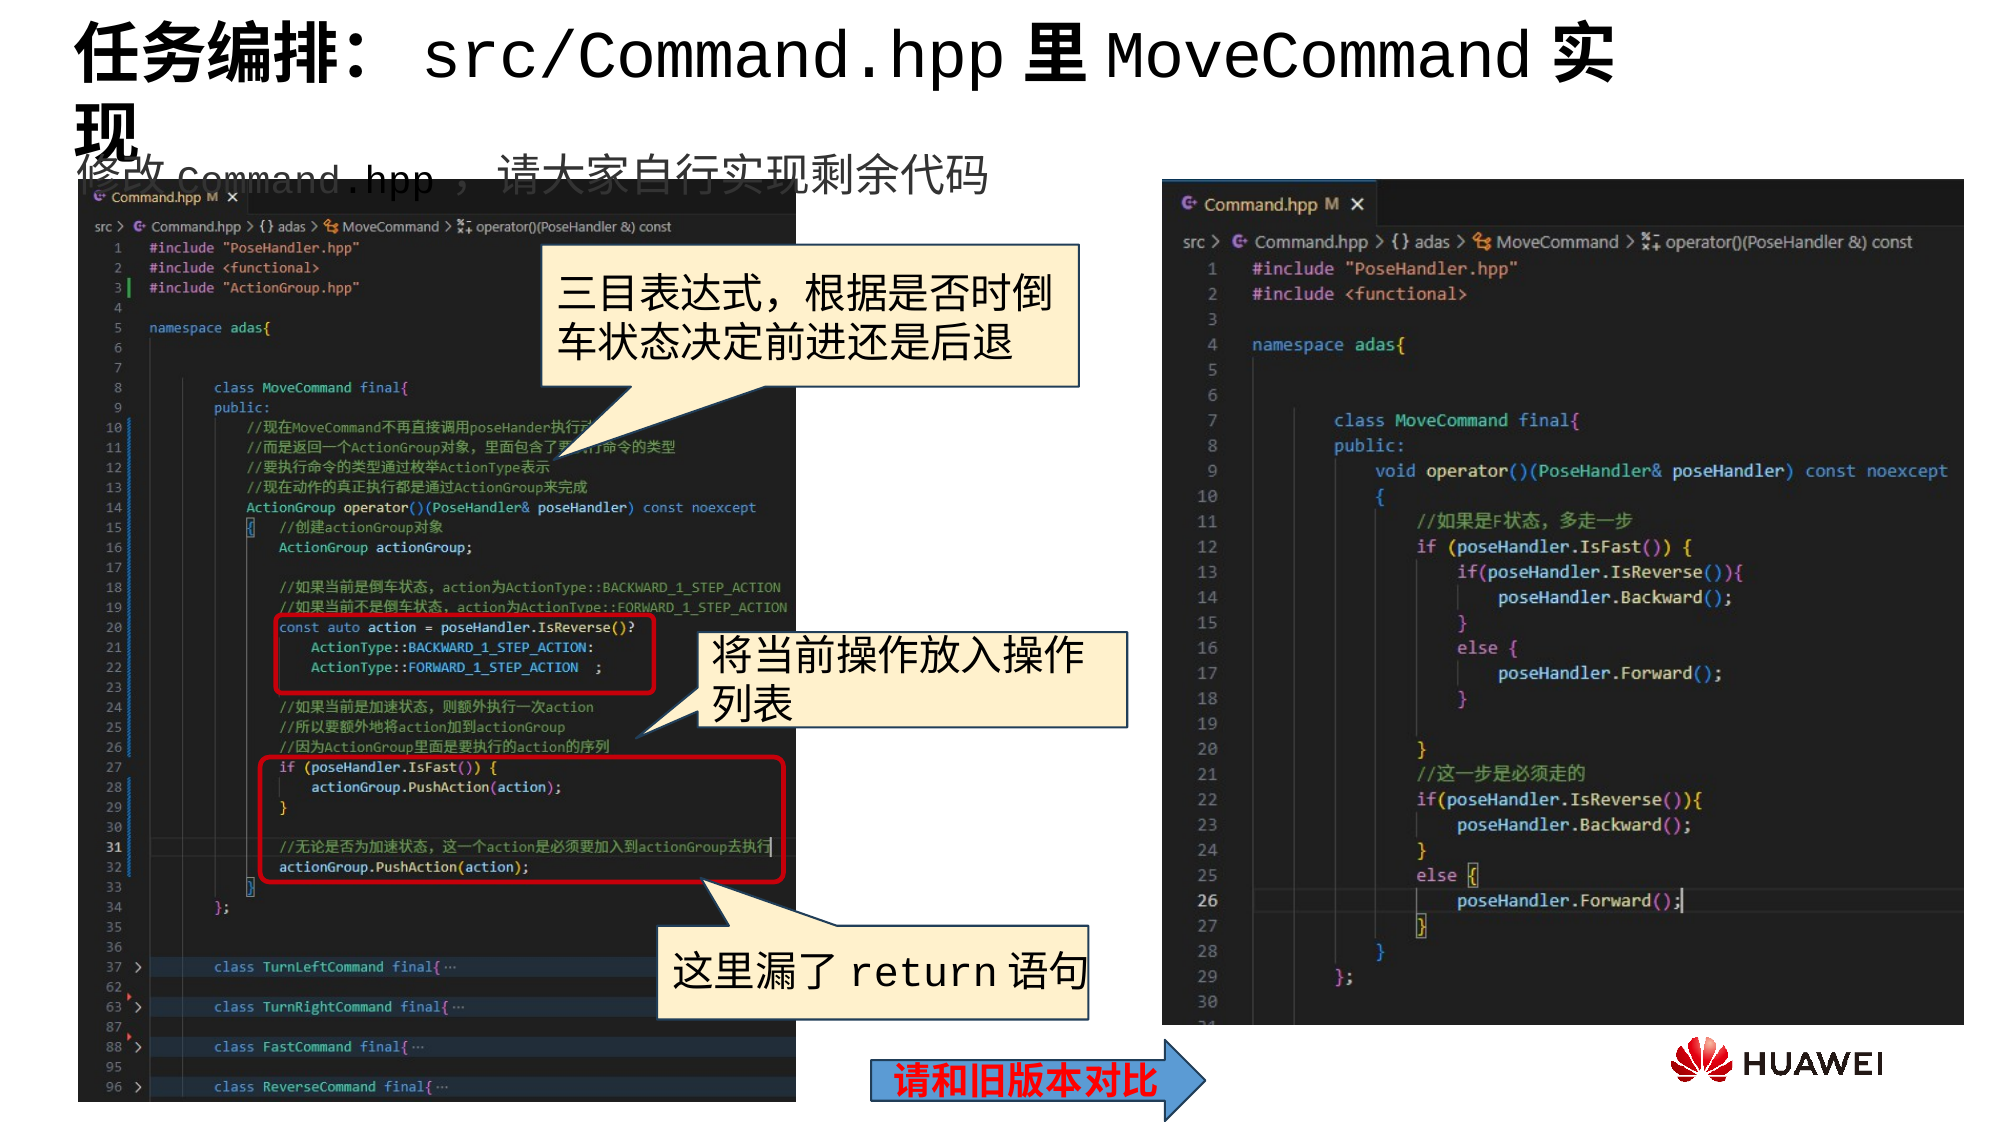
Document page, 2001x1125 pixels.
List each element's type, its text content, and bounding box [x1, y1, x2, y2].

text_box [273, 612, 1129, 740]
picture [1162, 179, 1965, 1026]
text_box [77, 179, 1081, 1102]
title 任务编排：src/Command.hpp里MoveCommand实现 [71, 8, 1638, 199]
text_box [655, 876, 1207, 1123]
text_box 修改Command.hpp，请大家自行实现剩余代码 三目表达式，根据是否时倒 车状态决定前进还是后退 [74, 121, 1063, 181]
picture [1671, 1037, 1882, 1082]
